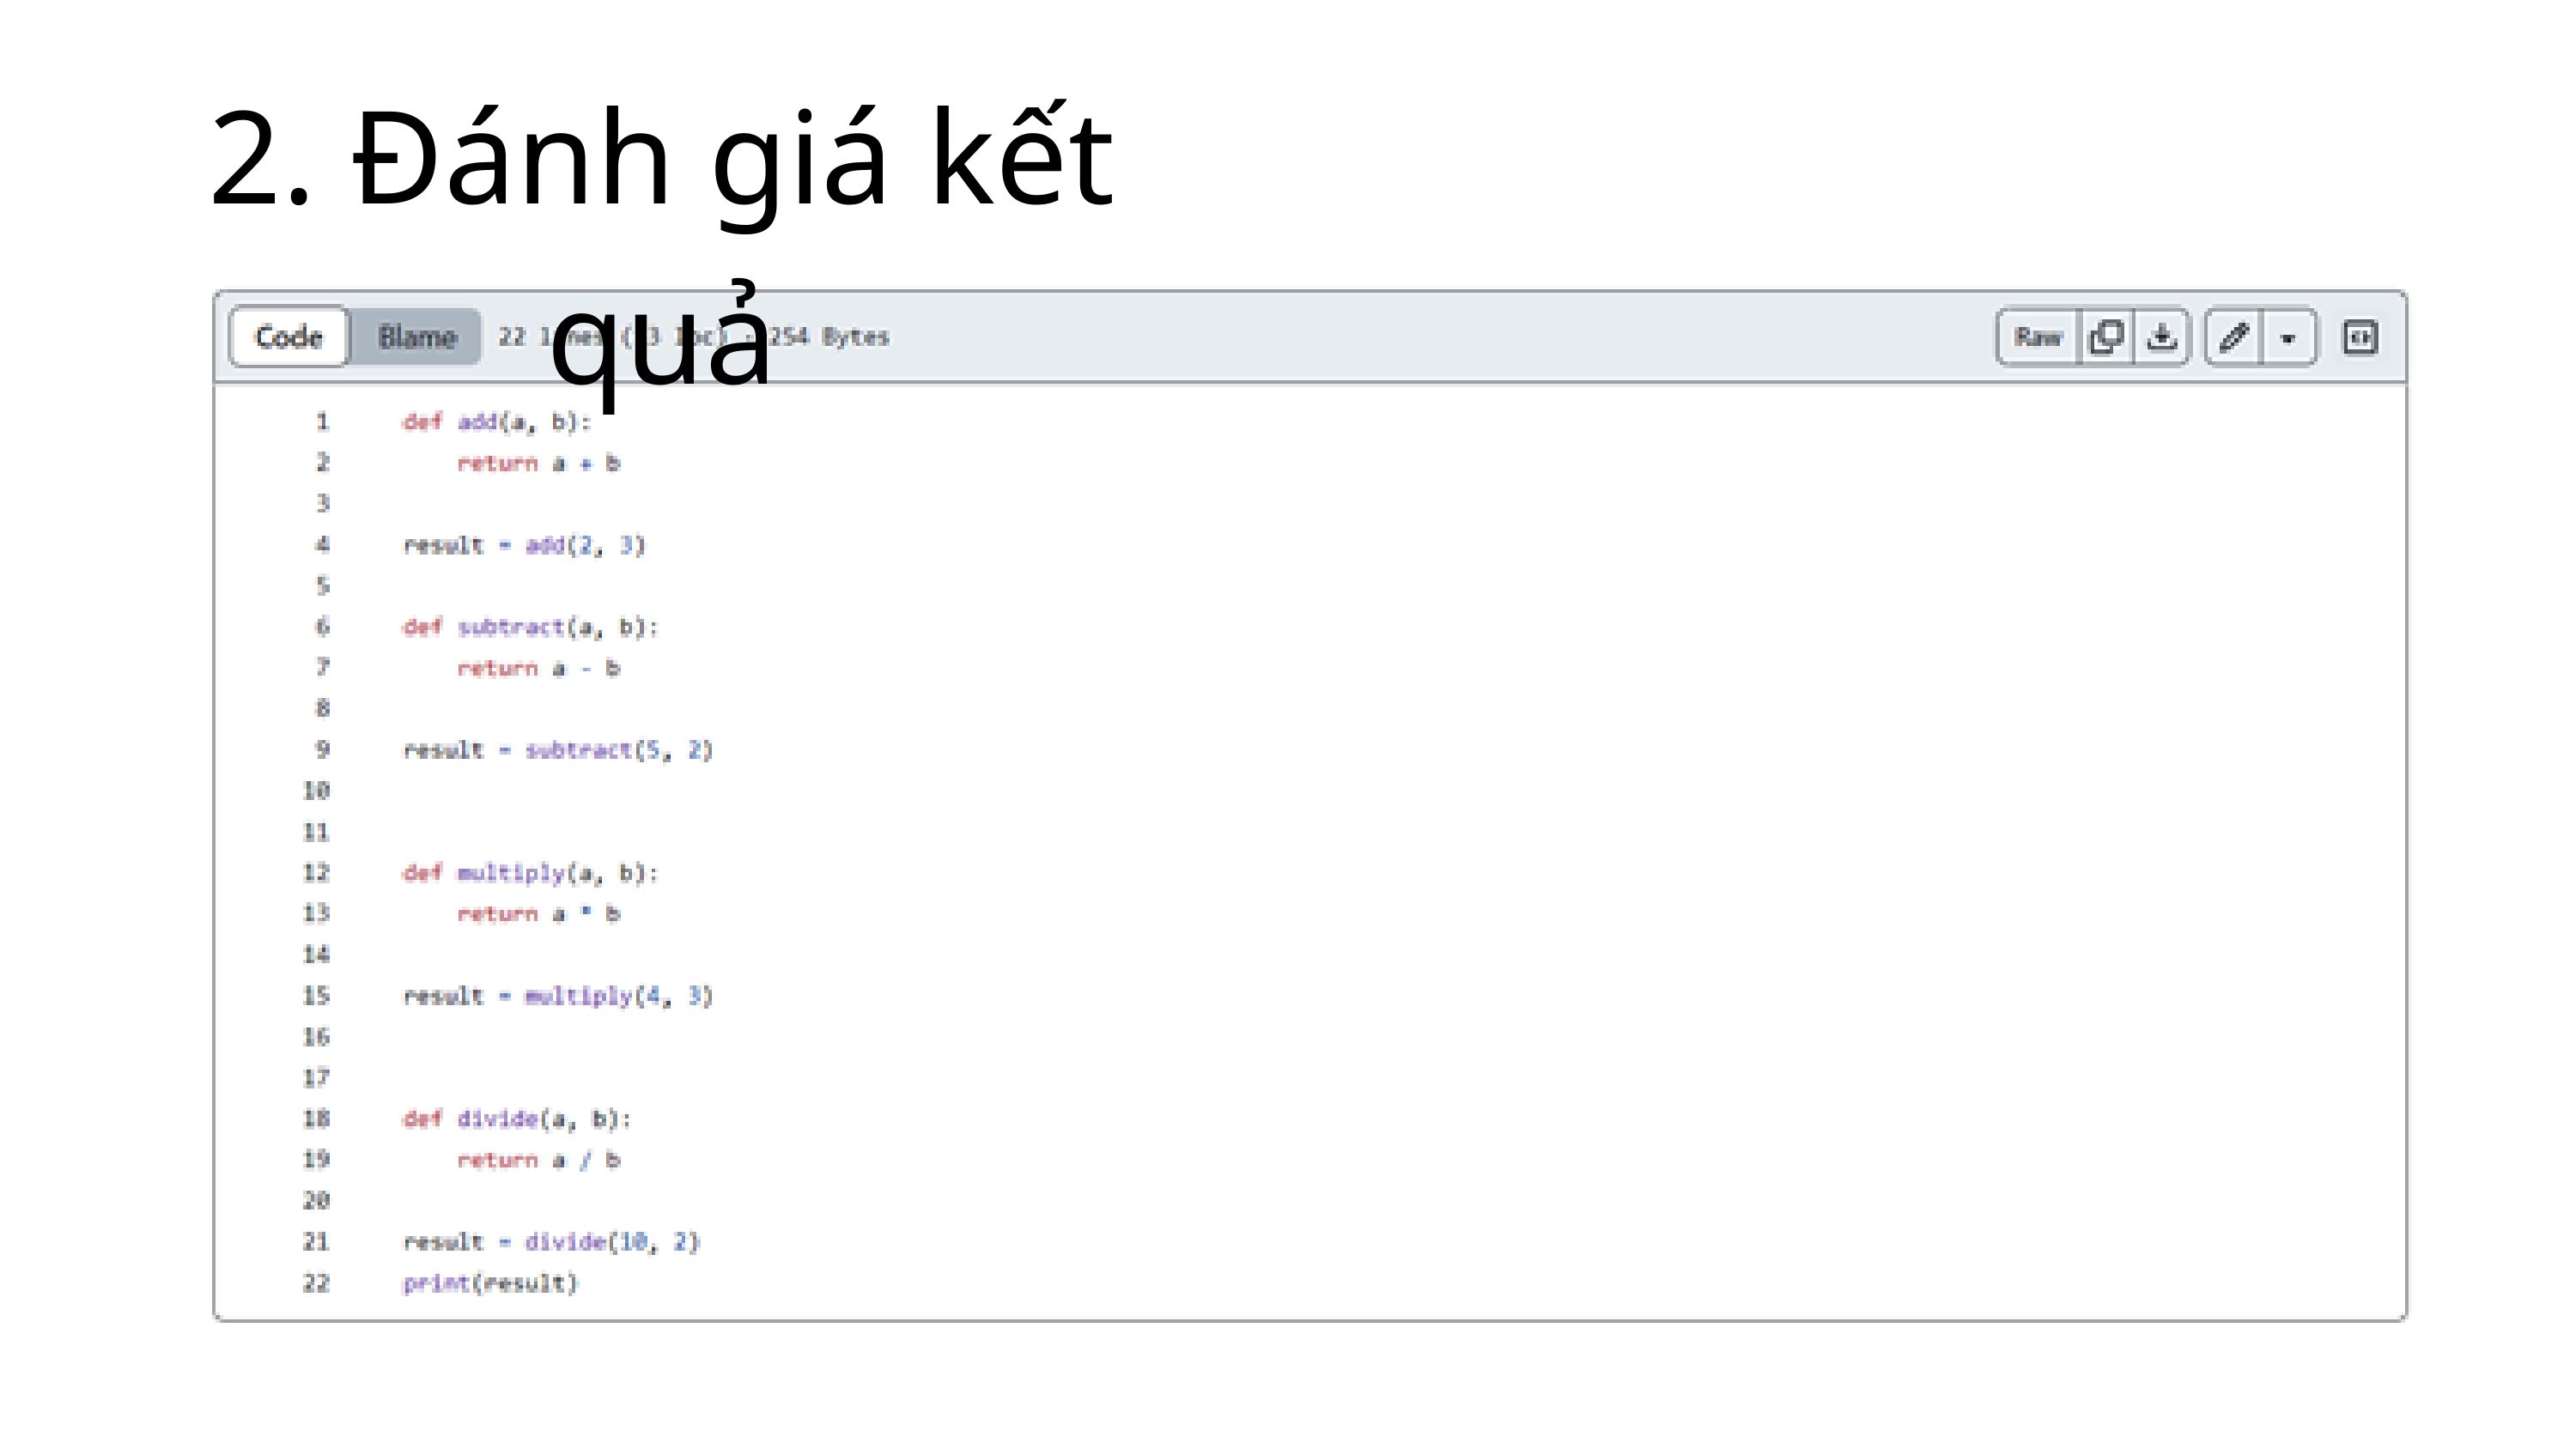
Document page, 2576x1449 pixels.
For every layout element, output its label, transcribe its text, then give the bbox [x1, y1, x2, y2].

text_box 2. Đánh giá kết quả [76, 49, 1249, 410]
text_box [209, 259, 2432, 1391]
